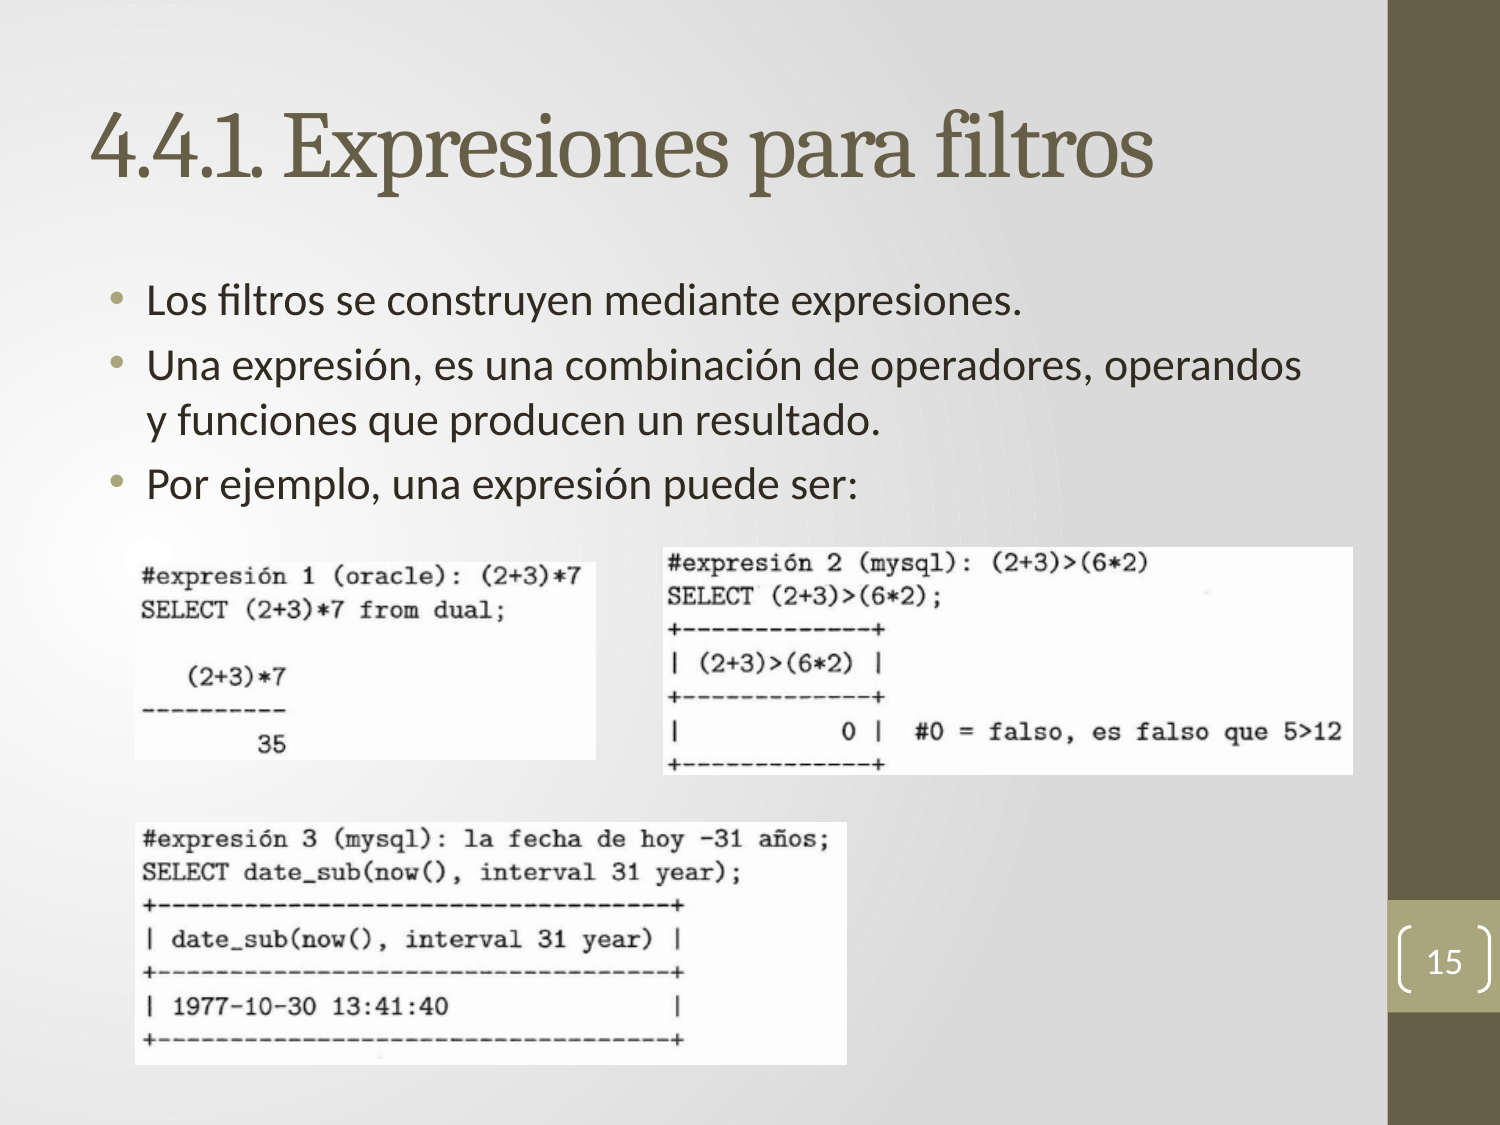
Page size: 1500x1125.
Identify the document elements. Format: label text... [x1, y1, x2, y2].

slide_number 15 [1397, 925, 1492, 994]
picture [662, 547, 1353, 775]
title 4.4.1. Expresiones para filtros [75, 45, 1325, 233]
picture [135, 561, 596, 760]
picture [135, 821, 848, 1066]
list Los filtros se construyen mediante expresiones. Una expresión, es una combinación de operadores, operandos y funciones que producen un resultado. Por ejemplo, una expresión puede ser: [75, 262, 1325, 1050]
